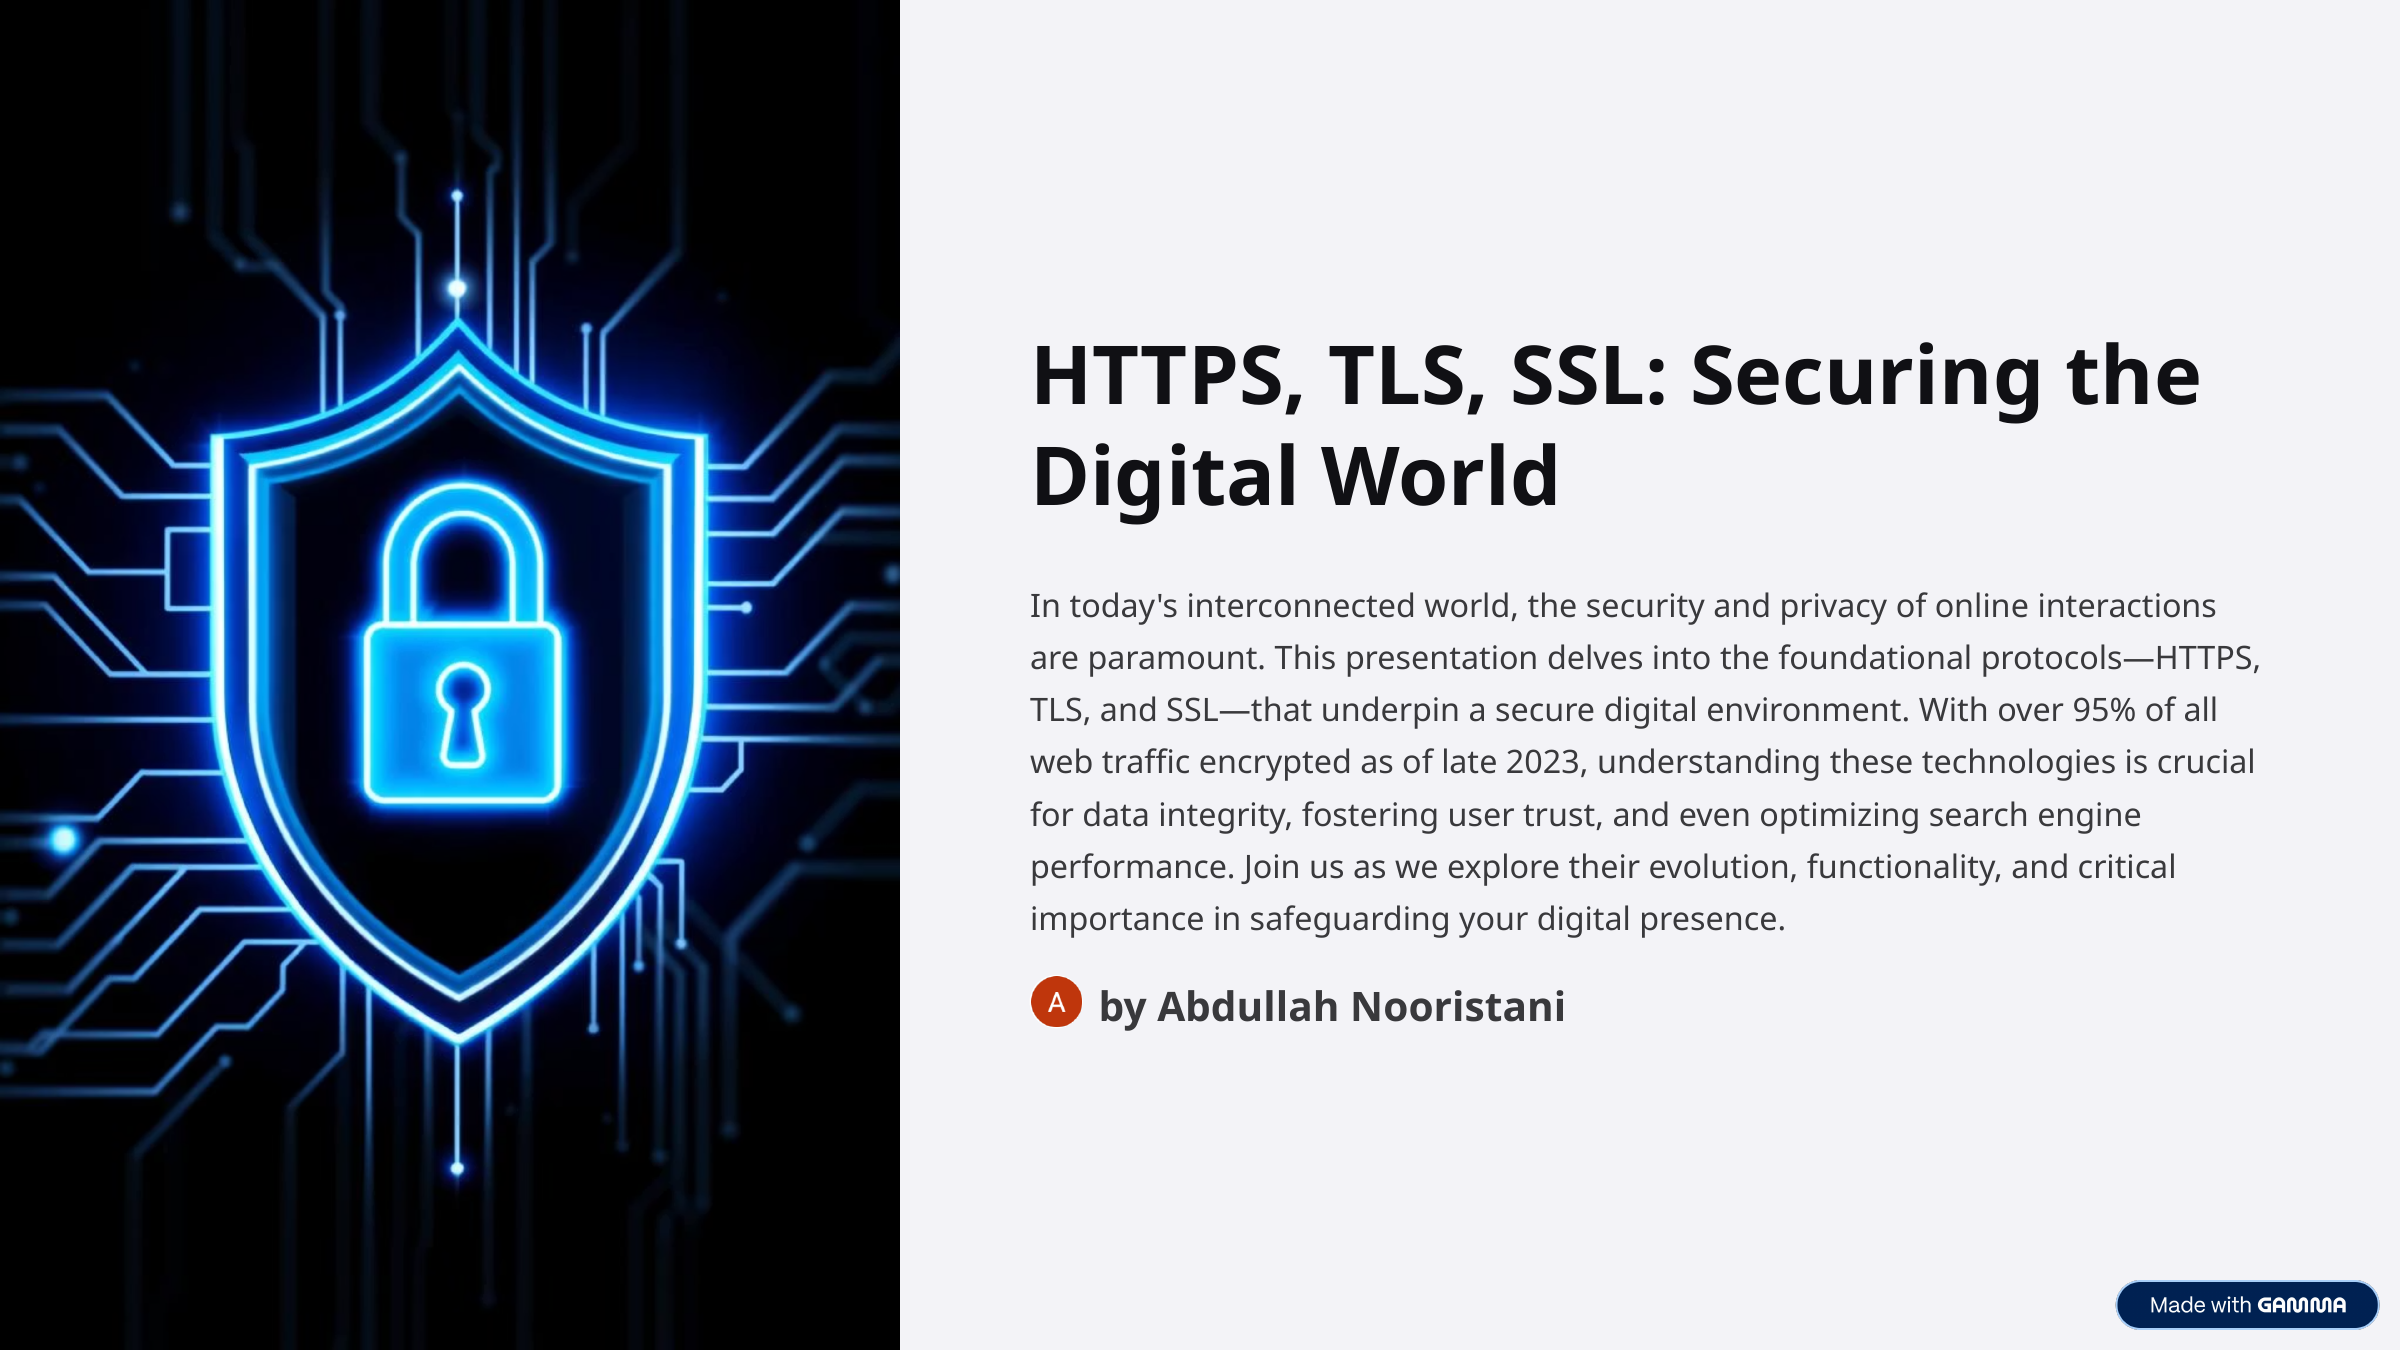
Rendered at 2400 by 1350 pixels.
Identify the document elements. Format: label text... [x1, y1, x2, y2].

text_box HTTPS, TLS, SSL: Securing the Digital World [1030, 319, 2270, 524]
picture [2106, 1271, 2389, 1339]
picture [0, 0, 900, 1350]
text_box In today's interconnected world, the security and privacy of online interactions are paramount. This presentation delves into the foundational protocols—HTTPS, TLS, and SSL—that underpin a secure digital environment. With over 95% of all web traffic encrypted as of late 2023, understanding these technologies is crucial for data integrity, fostering user trust, and even optimizing search engine performance. Join us as we explore their evolution, functionality, and critical importance in safeguarding your digital presence. [1030, 571, 2270, 937]
picture [1031, 976, 1082, 1027]
text_box by Abdullah Nooristani [1098, 973, 1567, 1031]
